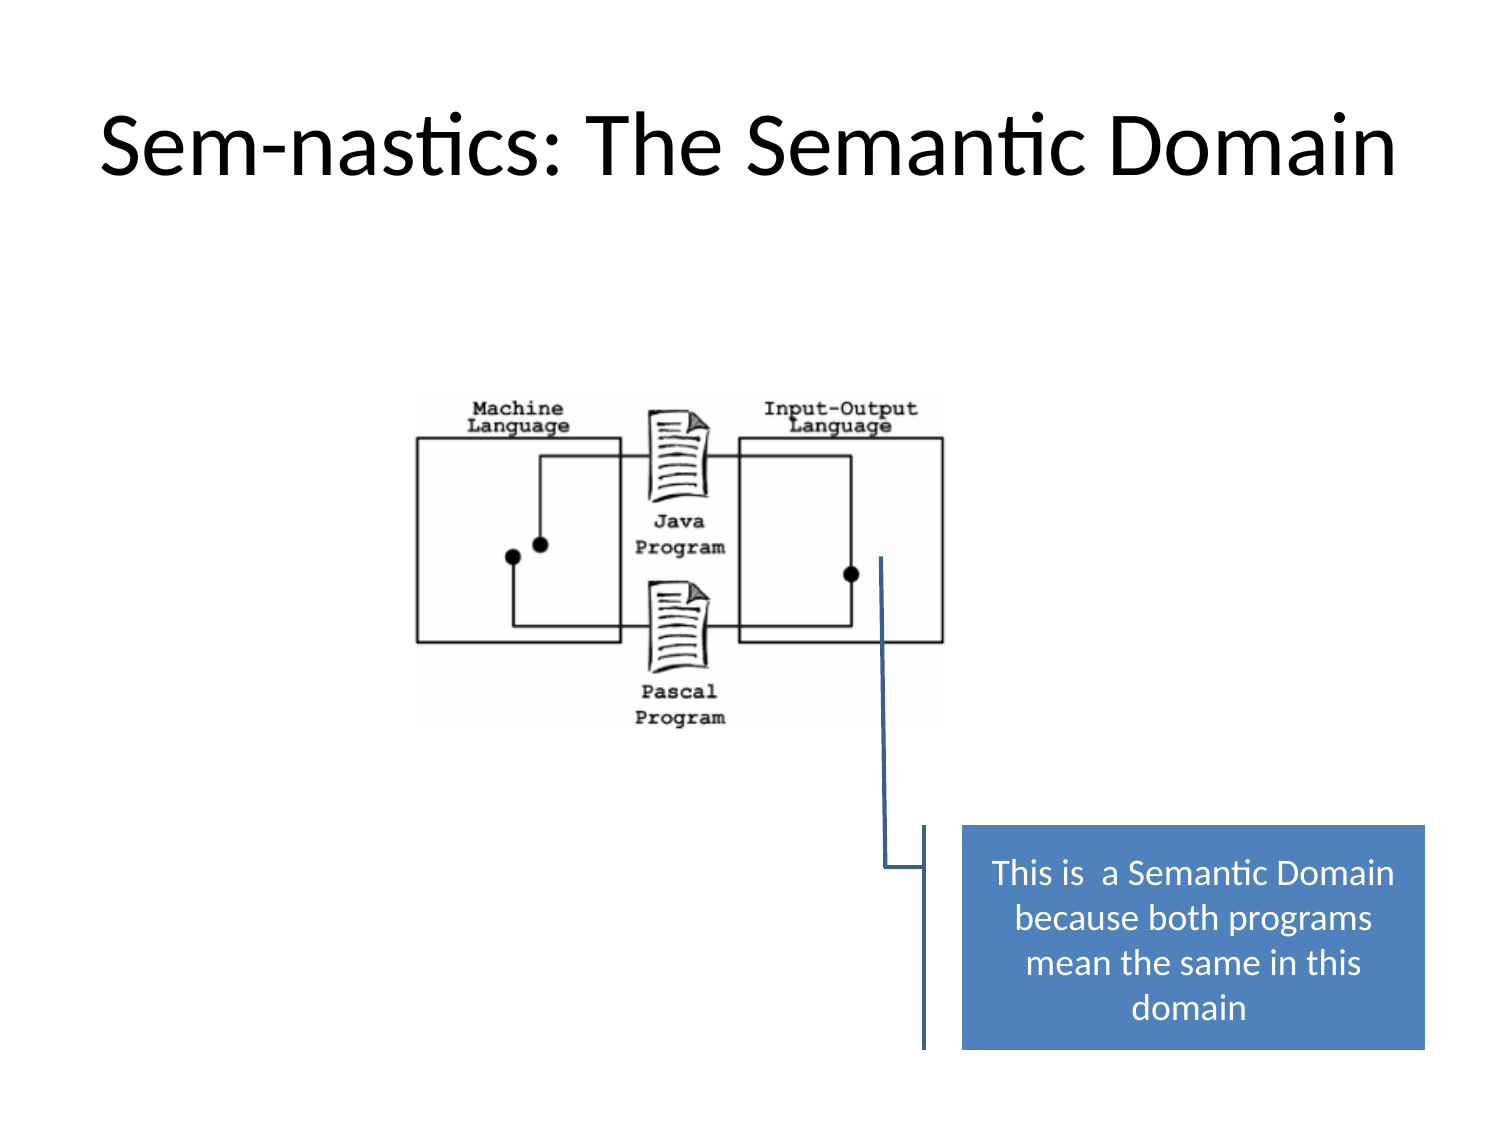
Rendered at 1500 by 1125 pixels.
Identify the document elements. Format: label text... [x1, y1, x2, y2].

text_box This is a Semantic Domain because both programs mean the same in this domain [962, 825, 1425, 1050]
title Sem-nastics: The Semantic Domain [75, 45, 1425, 233]
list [362, 374, 987, 738]
text_box This is a Semantic Domain because both programs mean the same in this domain [881, 747, 926, 1050]
